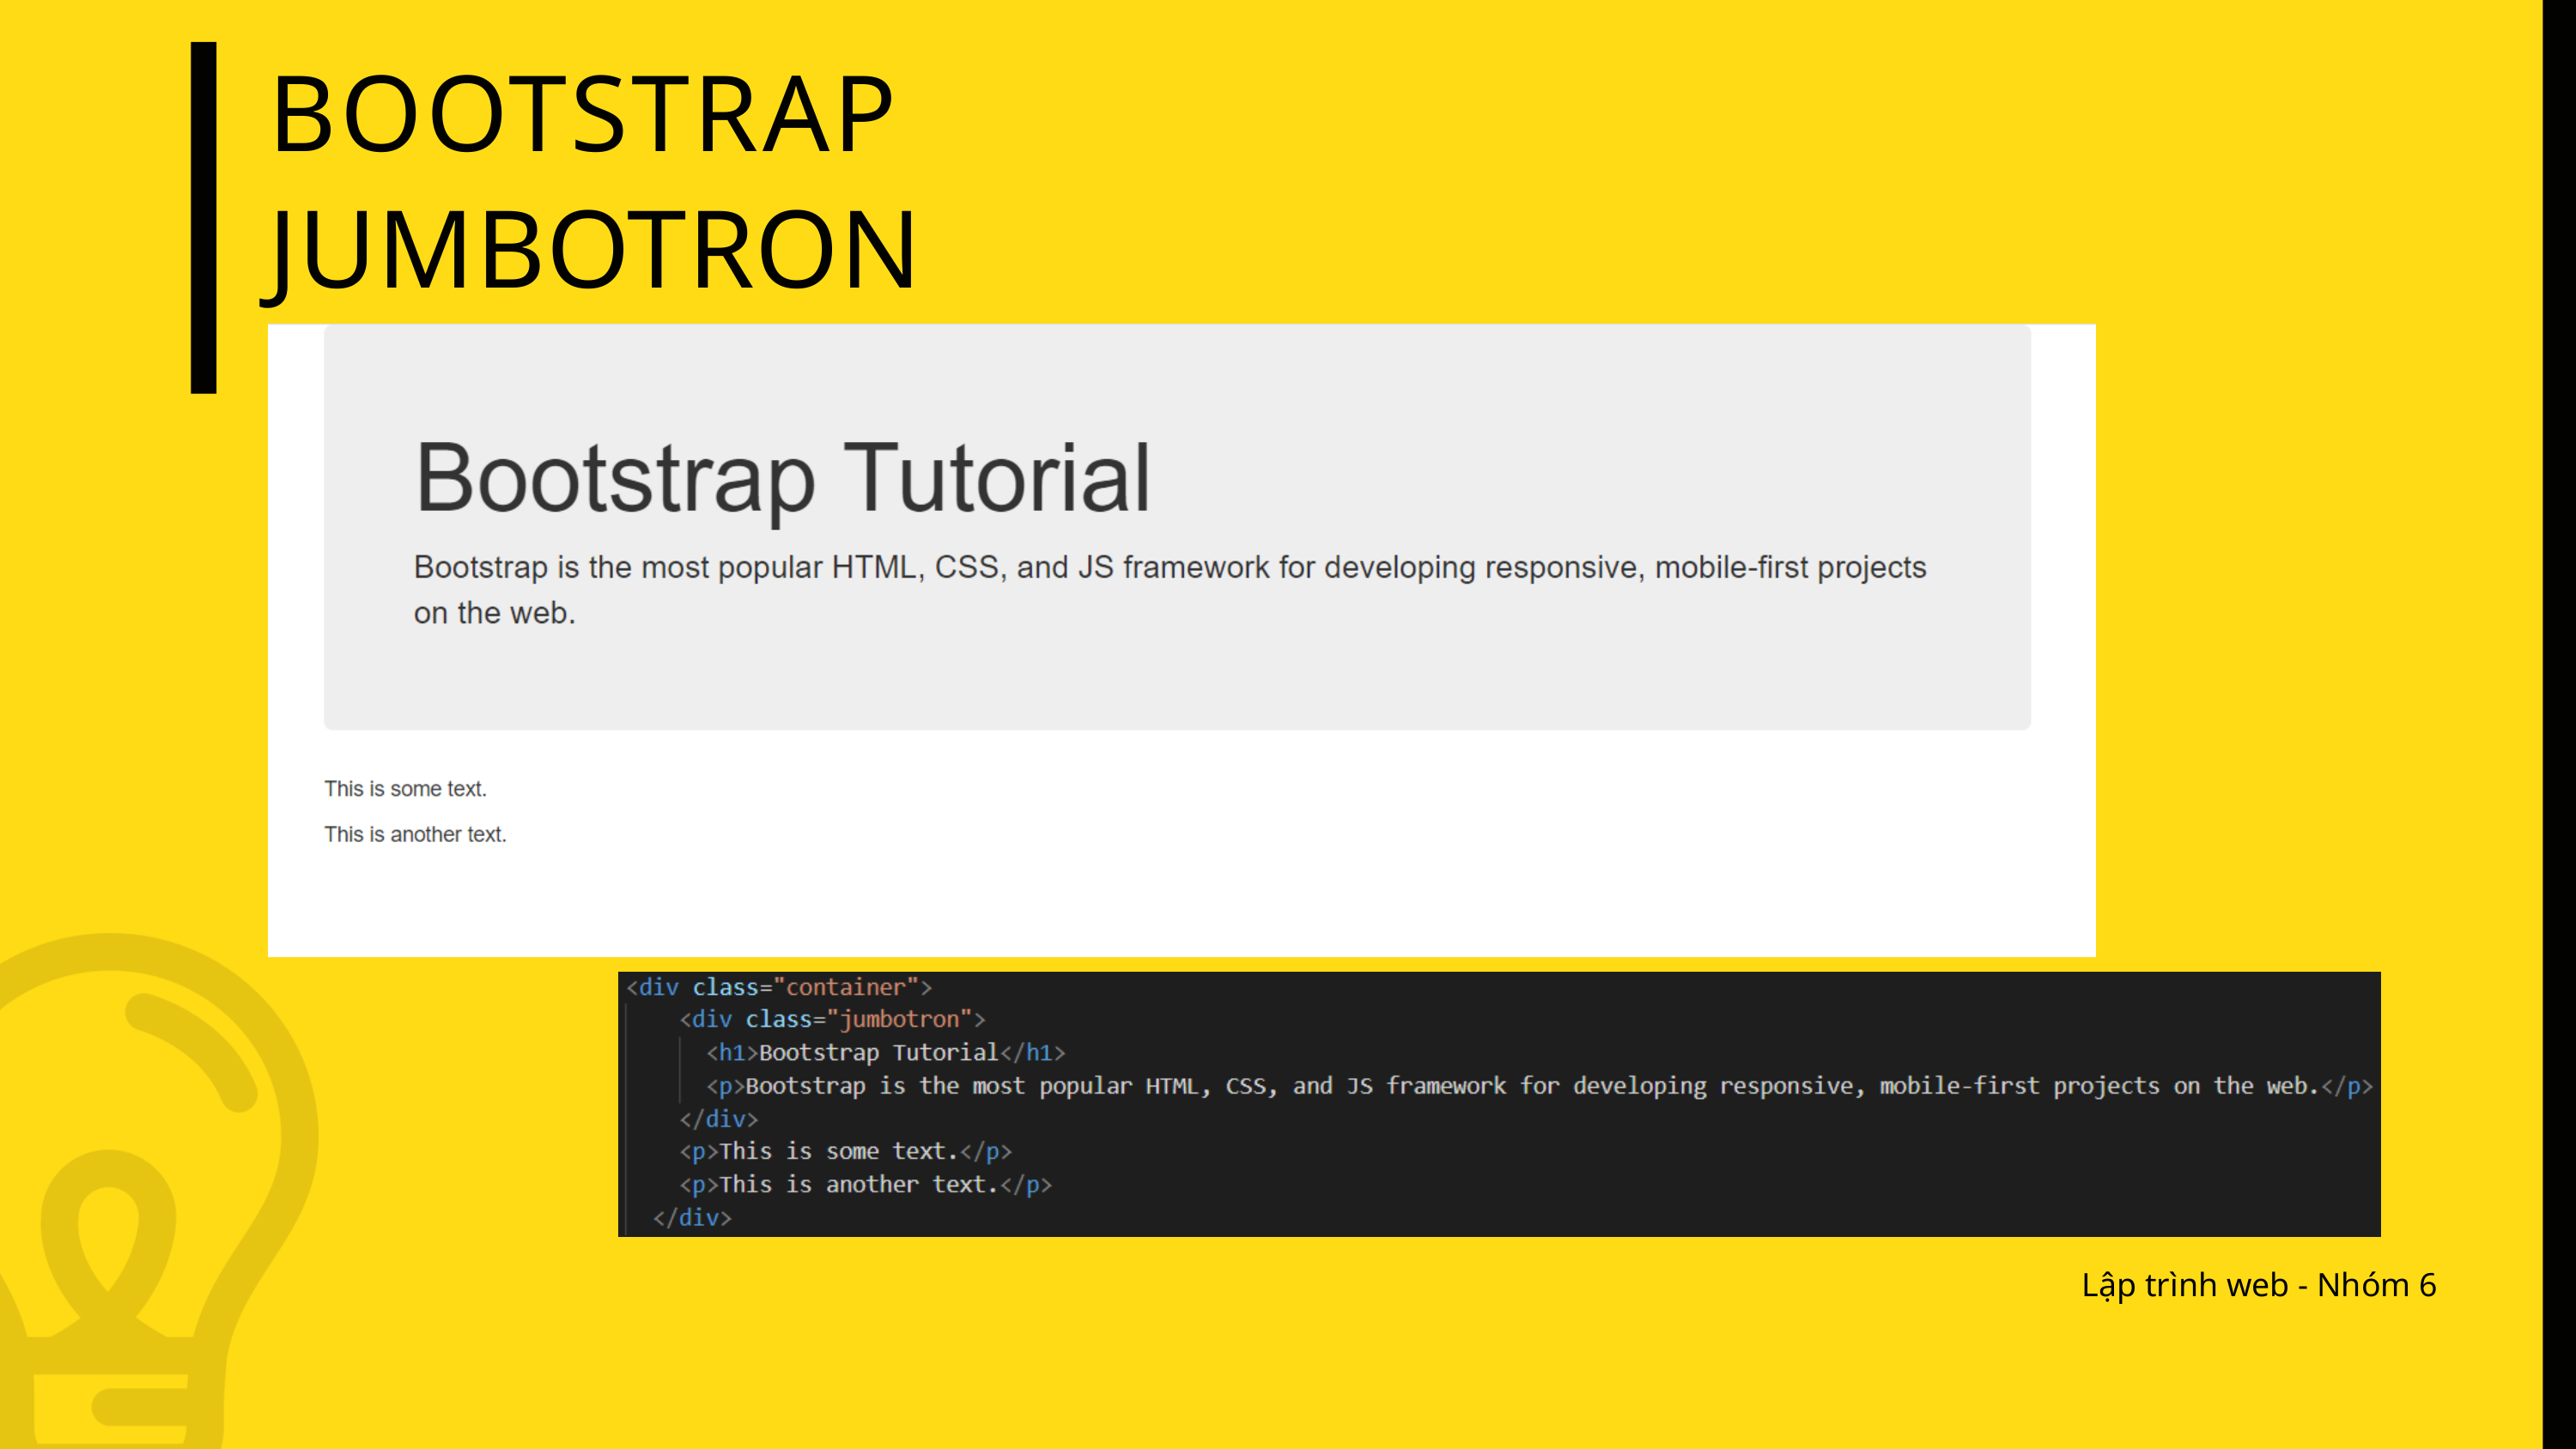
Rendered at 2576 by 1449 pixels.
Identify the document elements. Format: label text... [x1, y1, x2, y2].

text_box [2543, 0, 2576, 1449]
text_box Lập trình web - Nhóm 6 [1499, 1258, 2439, 1304]
picture [0, 324, 2096, 1449]
text_box [191, 41, 217, 394]
picture [618, 972, 2382, 1238]
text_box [268, 35, 1778, 435]
